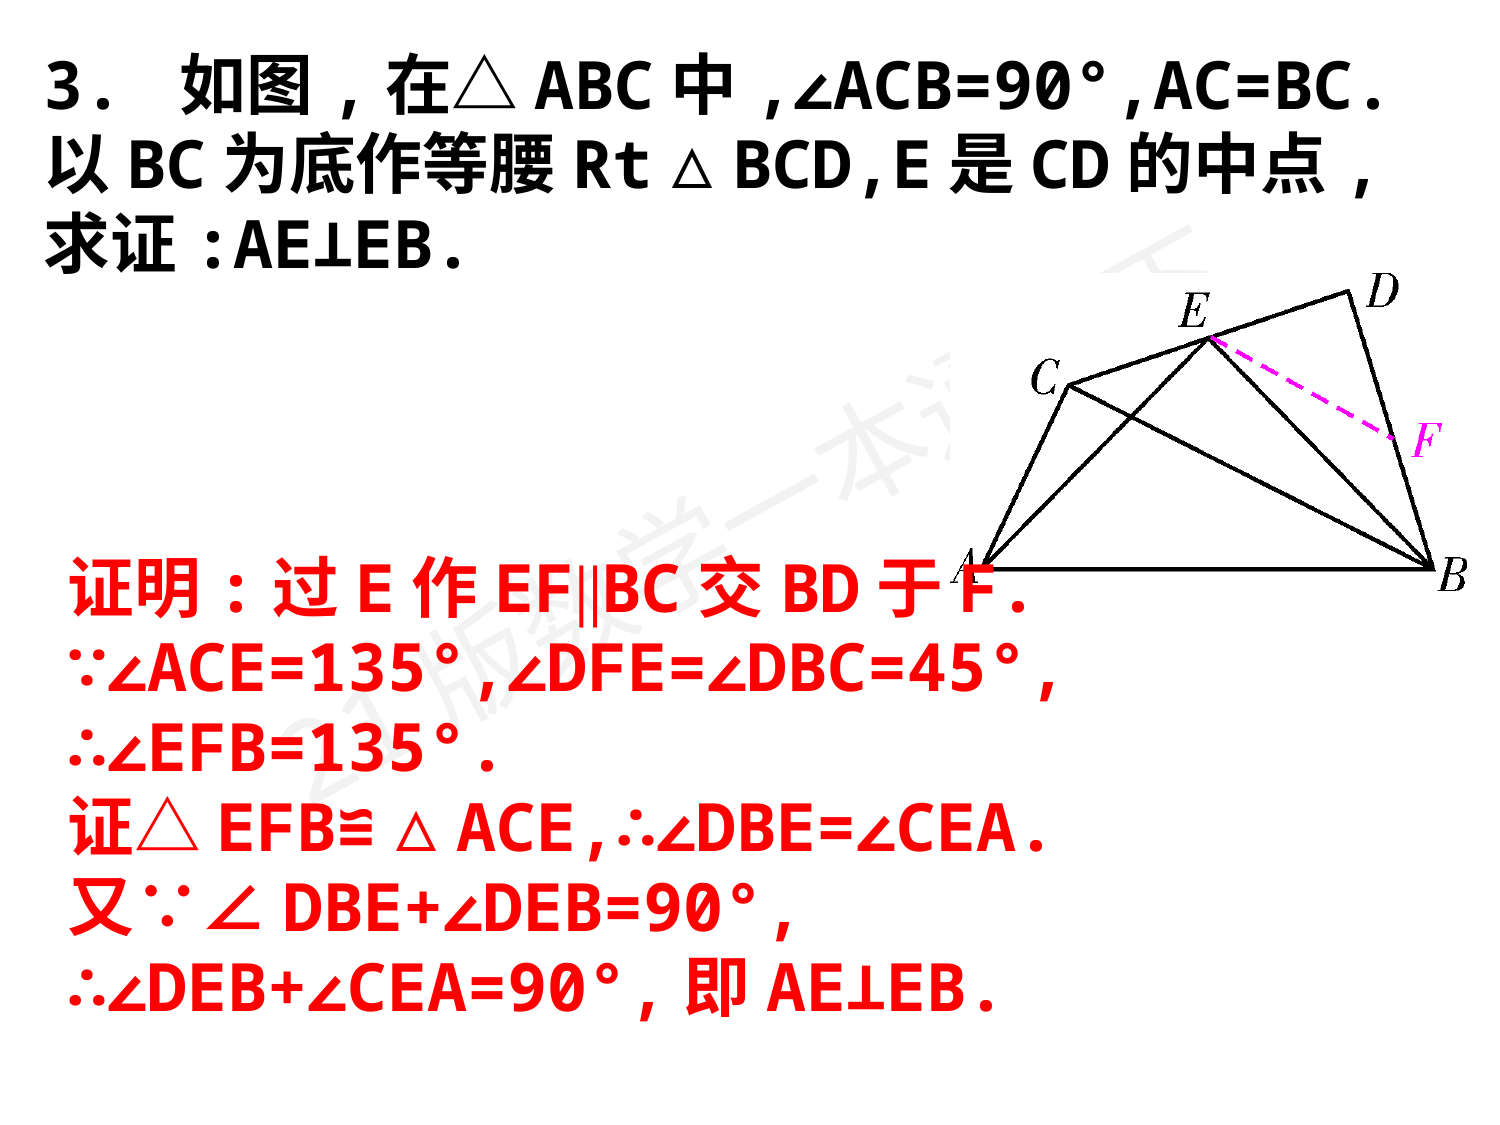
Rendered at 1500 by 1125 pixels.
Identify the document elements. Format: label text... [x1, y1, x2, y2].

text_box 证明:过E作EF∥BC交BD于F. ∵∠ACE=135°,∠DFE=∠DBC=45°, ∴∠EFB=135°. 证△EFB≌△ACE,∴∠DBE=∠CEA. 又∵∠DBE+∠DEB=90°, ∴∠DEB+∠CEA=90°,即AE⊥EB. [52, 537, 1412, 1033]
picture [950, 273, 1467, 591]
